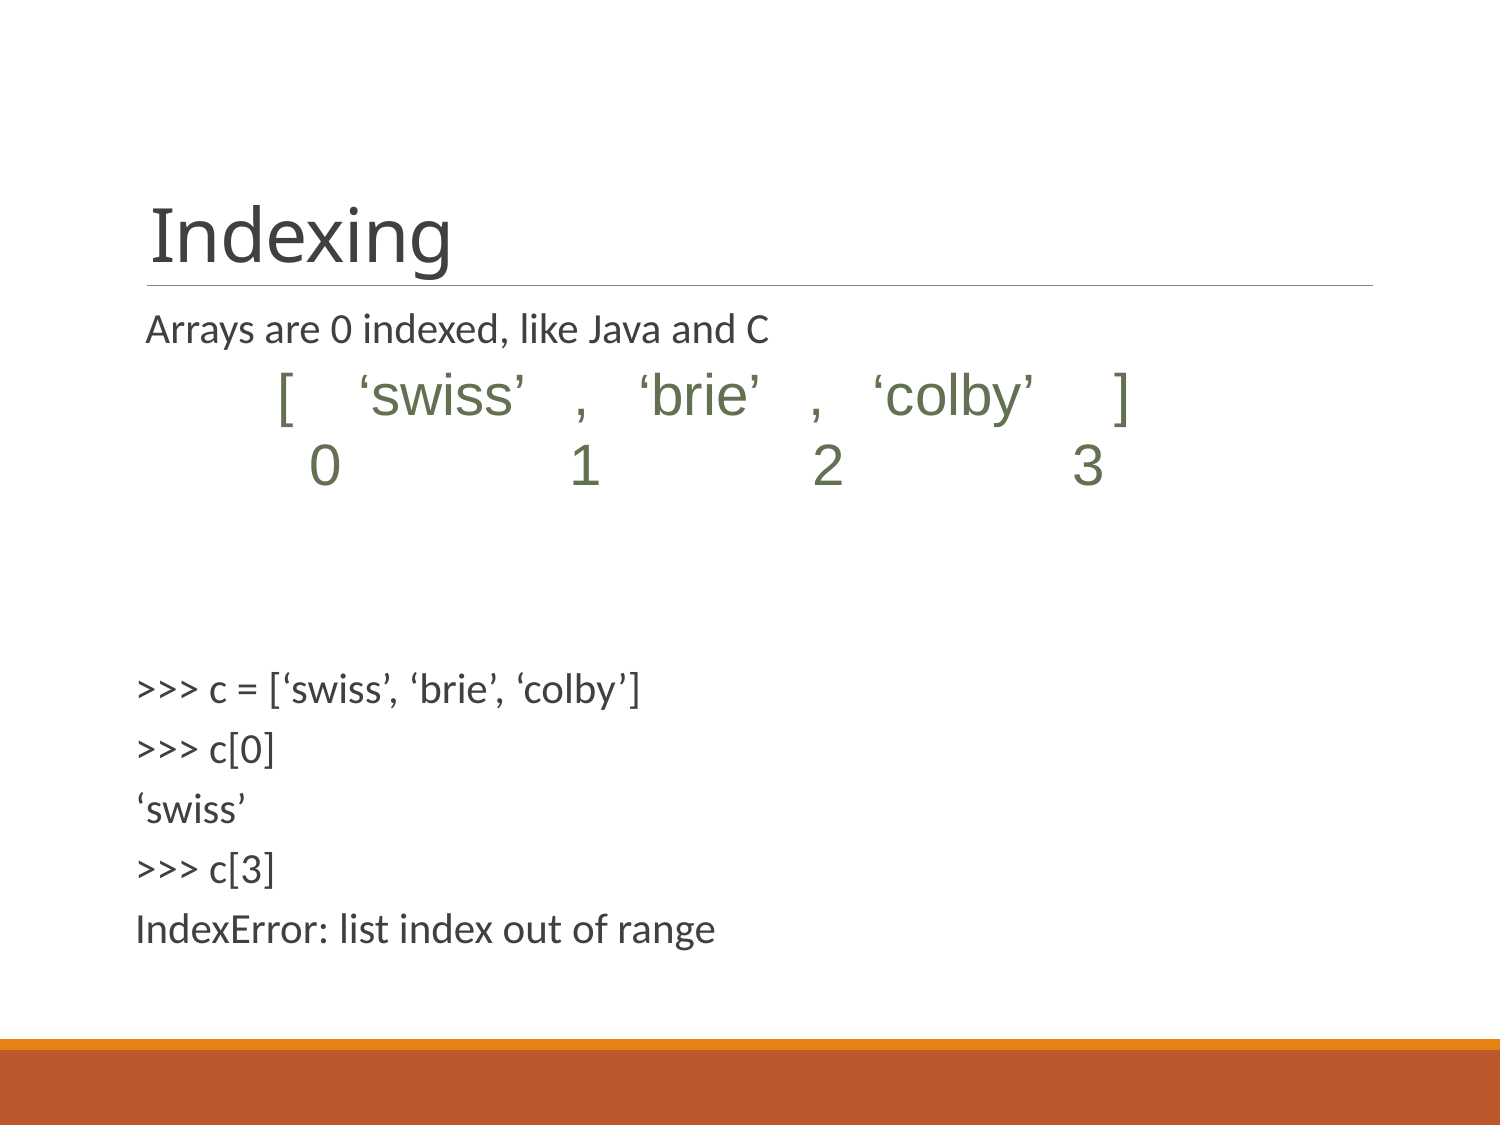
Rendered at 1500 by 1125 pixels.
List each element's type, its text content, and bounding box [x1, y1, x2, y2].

title Indexing [135, 47, 1373, 285]
list Arrays are 0 indexed, like Java and C >>> c = [‘swiss’, ‘brie’, ‘colby’] >>> c[0] ‘swiss’ >>> c[3] IndexError: list index out of range [135, 302, 1373, 963]
text_box [ ‘swiss’ , ‘brie’ , ‘colby’ ] 0 1 2 3 [262, 349, 1288, 505]
